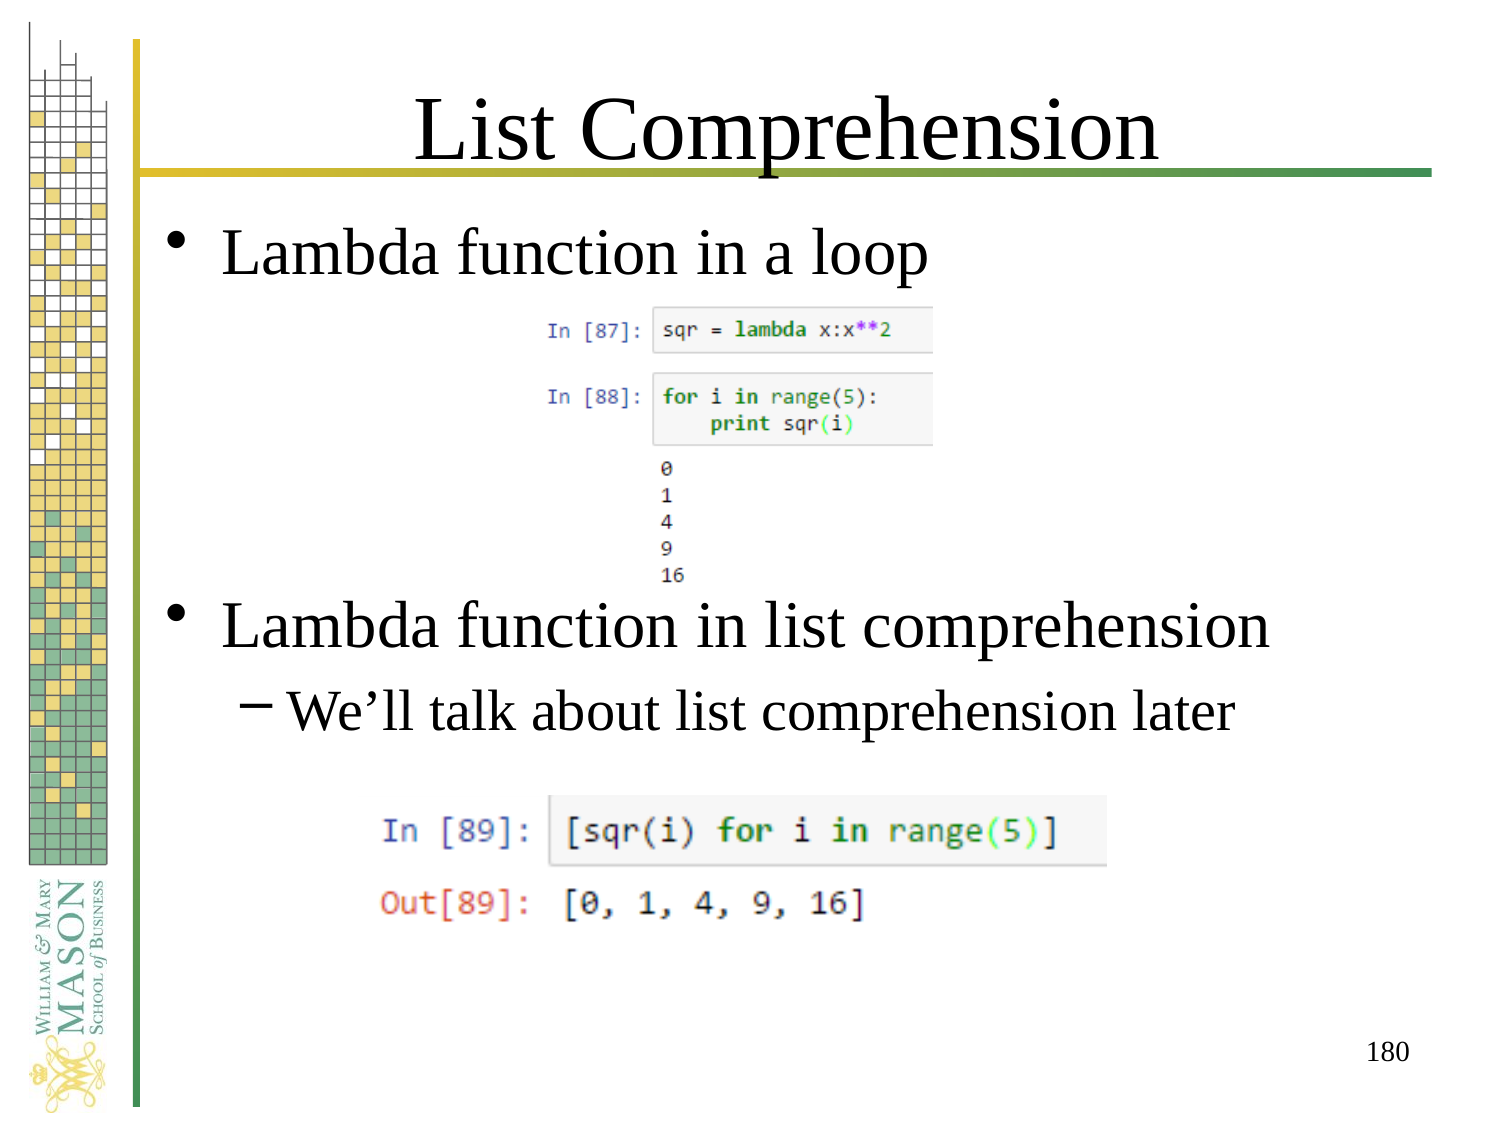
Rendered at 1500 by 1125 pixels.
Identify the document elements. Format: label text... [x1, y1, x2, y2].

title Naming Variables [29, 879, 107, 1113]
title List Comprehension [150, 45, 1425, 200]
picture [532, 299, 933, 599]
picture [358, 795, 1108, 948]
slide_number 180 [1048, 1024, 1426, 1103]
list Lambda function in a loop Lambda function in list comprehension We’ll talk about list comprehension later [150, 200, 1425, 1005]
